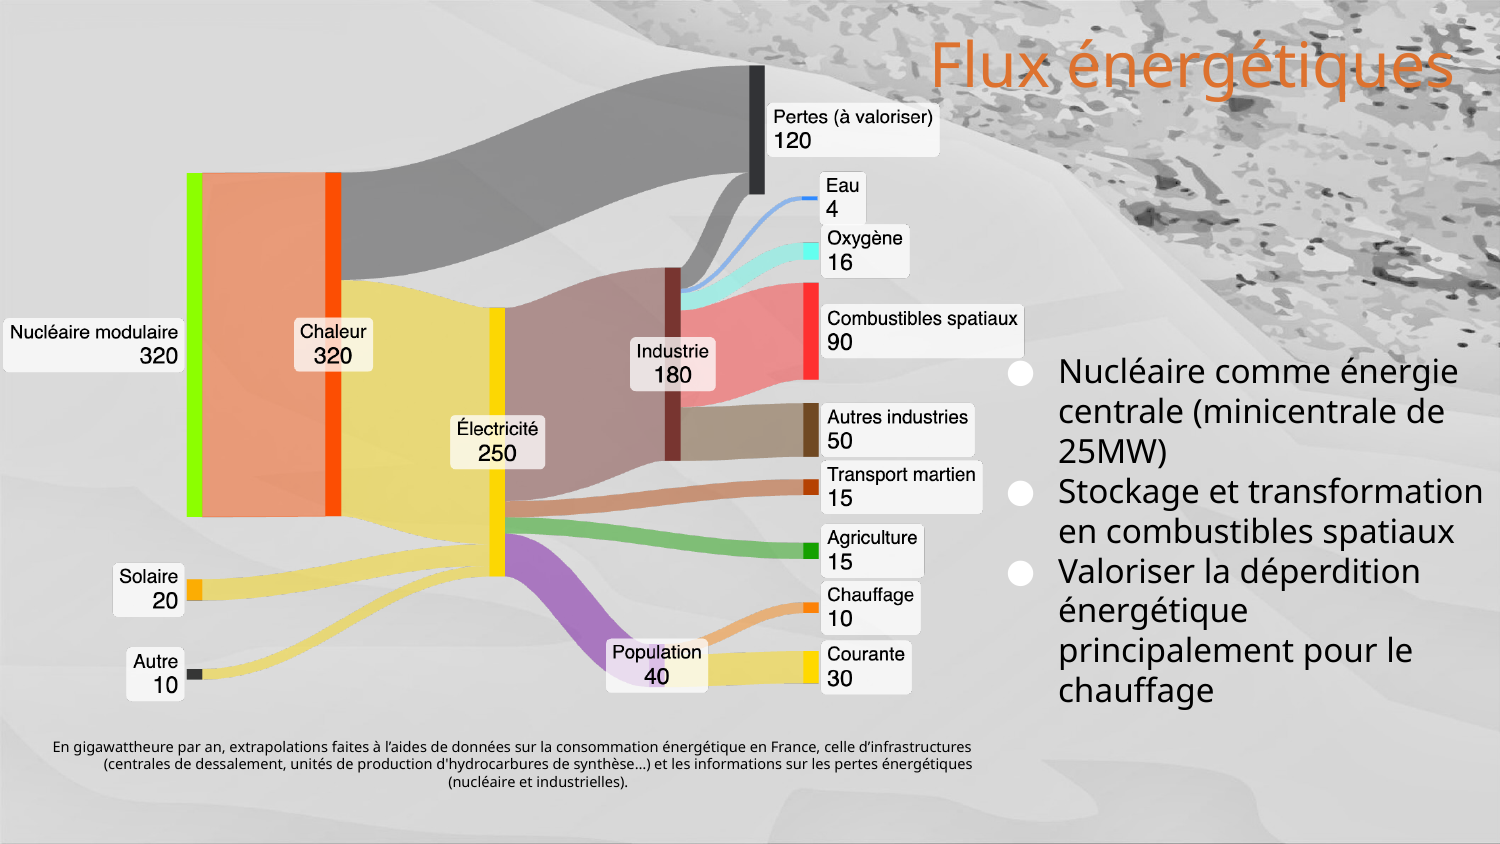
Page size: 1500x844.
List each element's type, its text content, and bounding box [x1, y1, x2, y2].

subtitle Nucléaire comme énergie centrale (minicentrale de 25MW) Stockage et transformation en combustibles spatiaux Valoriser la déperdition énergétique principalement pour le chauffage [1045, 335, 1500, 739]
picture [0, 0, 1500, 844]
title Flux énergétiques [864, 0, 1500, 115]
